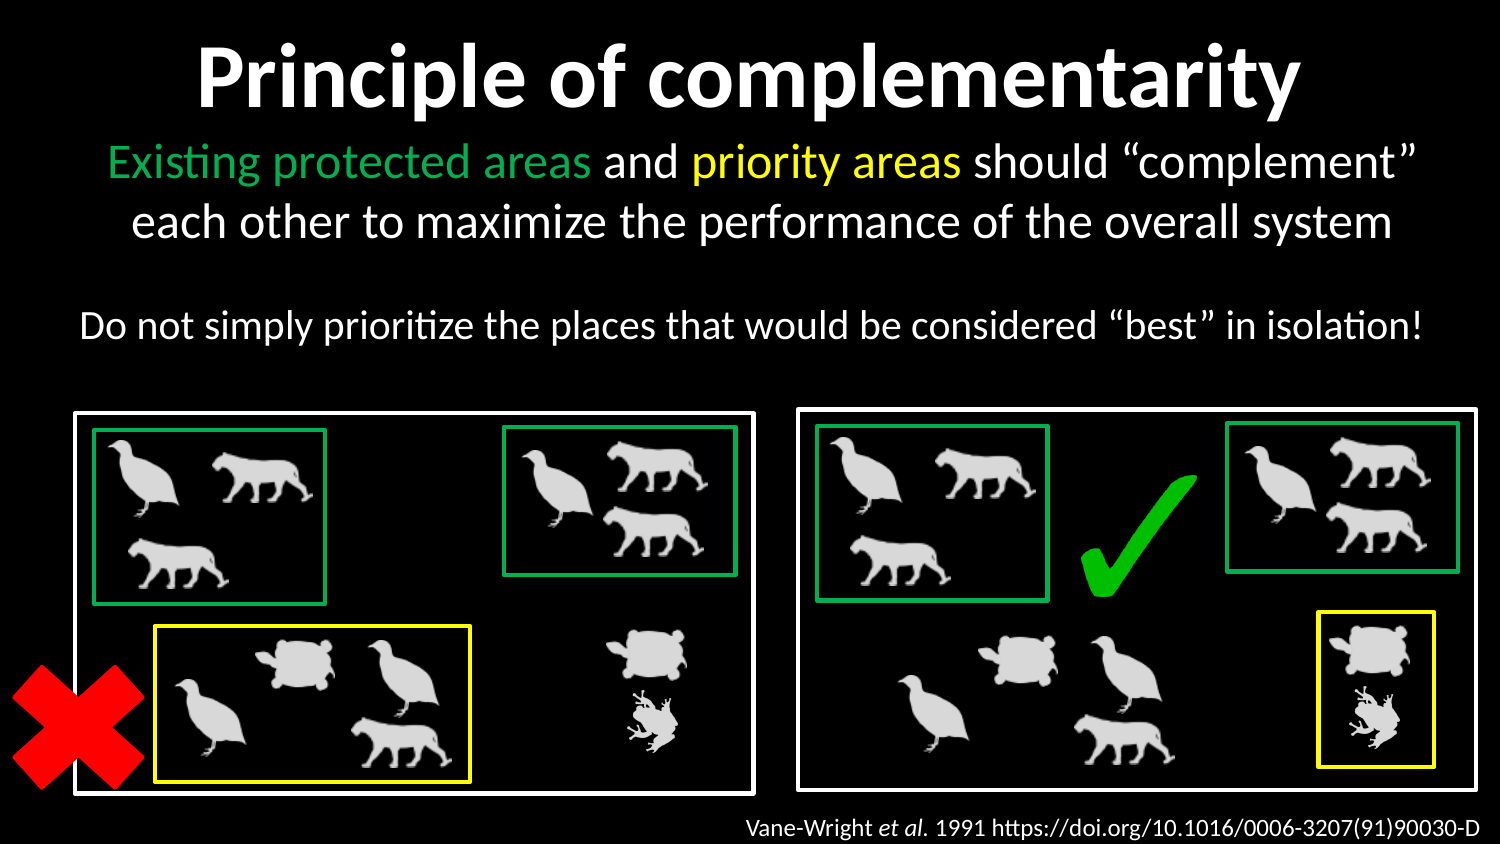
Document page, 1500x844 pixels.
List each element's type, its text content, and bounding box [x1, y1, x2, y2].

title Principle of complementarity [143, 1, 1357, 120]
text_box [74, 391, 754, 794]
text_box Vane-Wright et al. 1991 https://doi.org/10.1016/0006-3207(91)90030-D [731, 803, 1497, 844]
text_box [797, 387, 1477, 791]
list Existing protected areas and priority areas should “complement” each other to maximize the performance of the overall system [50, 120, 1477, 290]
picture [1081, 475, 1198, 597]
text_box [12, 664, 69, 790]
text_box Do not simply prioritize the places that would be considered “best” in isolation! [27, 290, 1477, 355]
